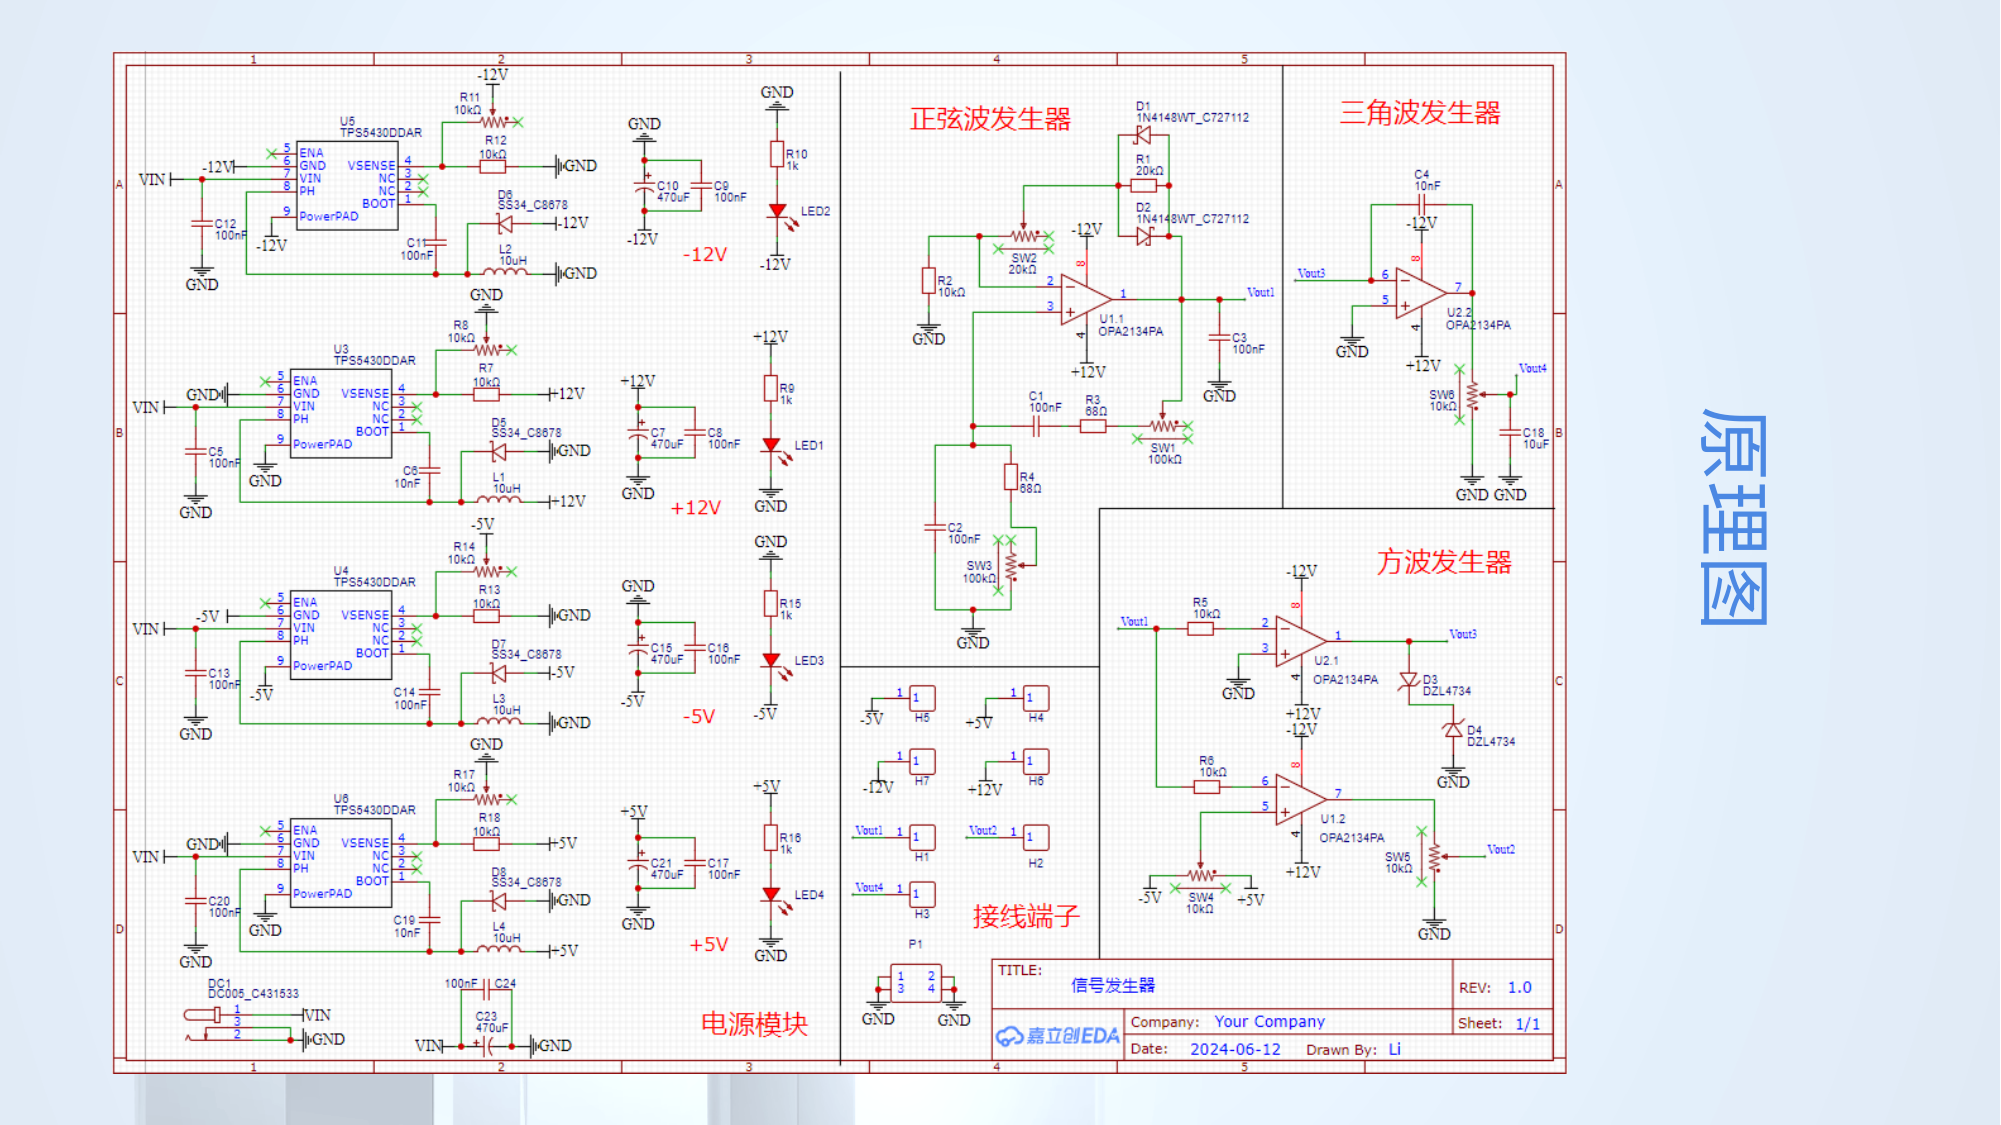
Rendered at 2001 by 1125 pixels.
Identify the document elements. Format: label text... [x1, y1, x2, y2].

text_box 原理图 [1669, 391, 1791, 823]
picture [112, 51, 1568, 1074]
